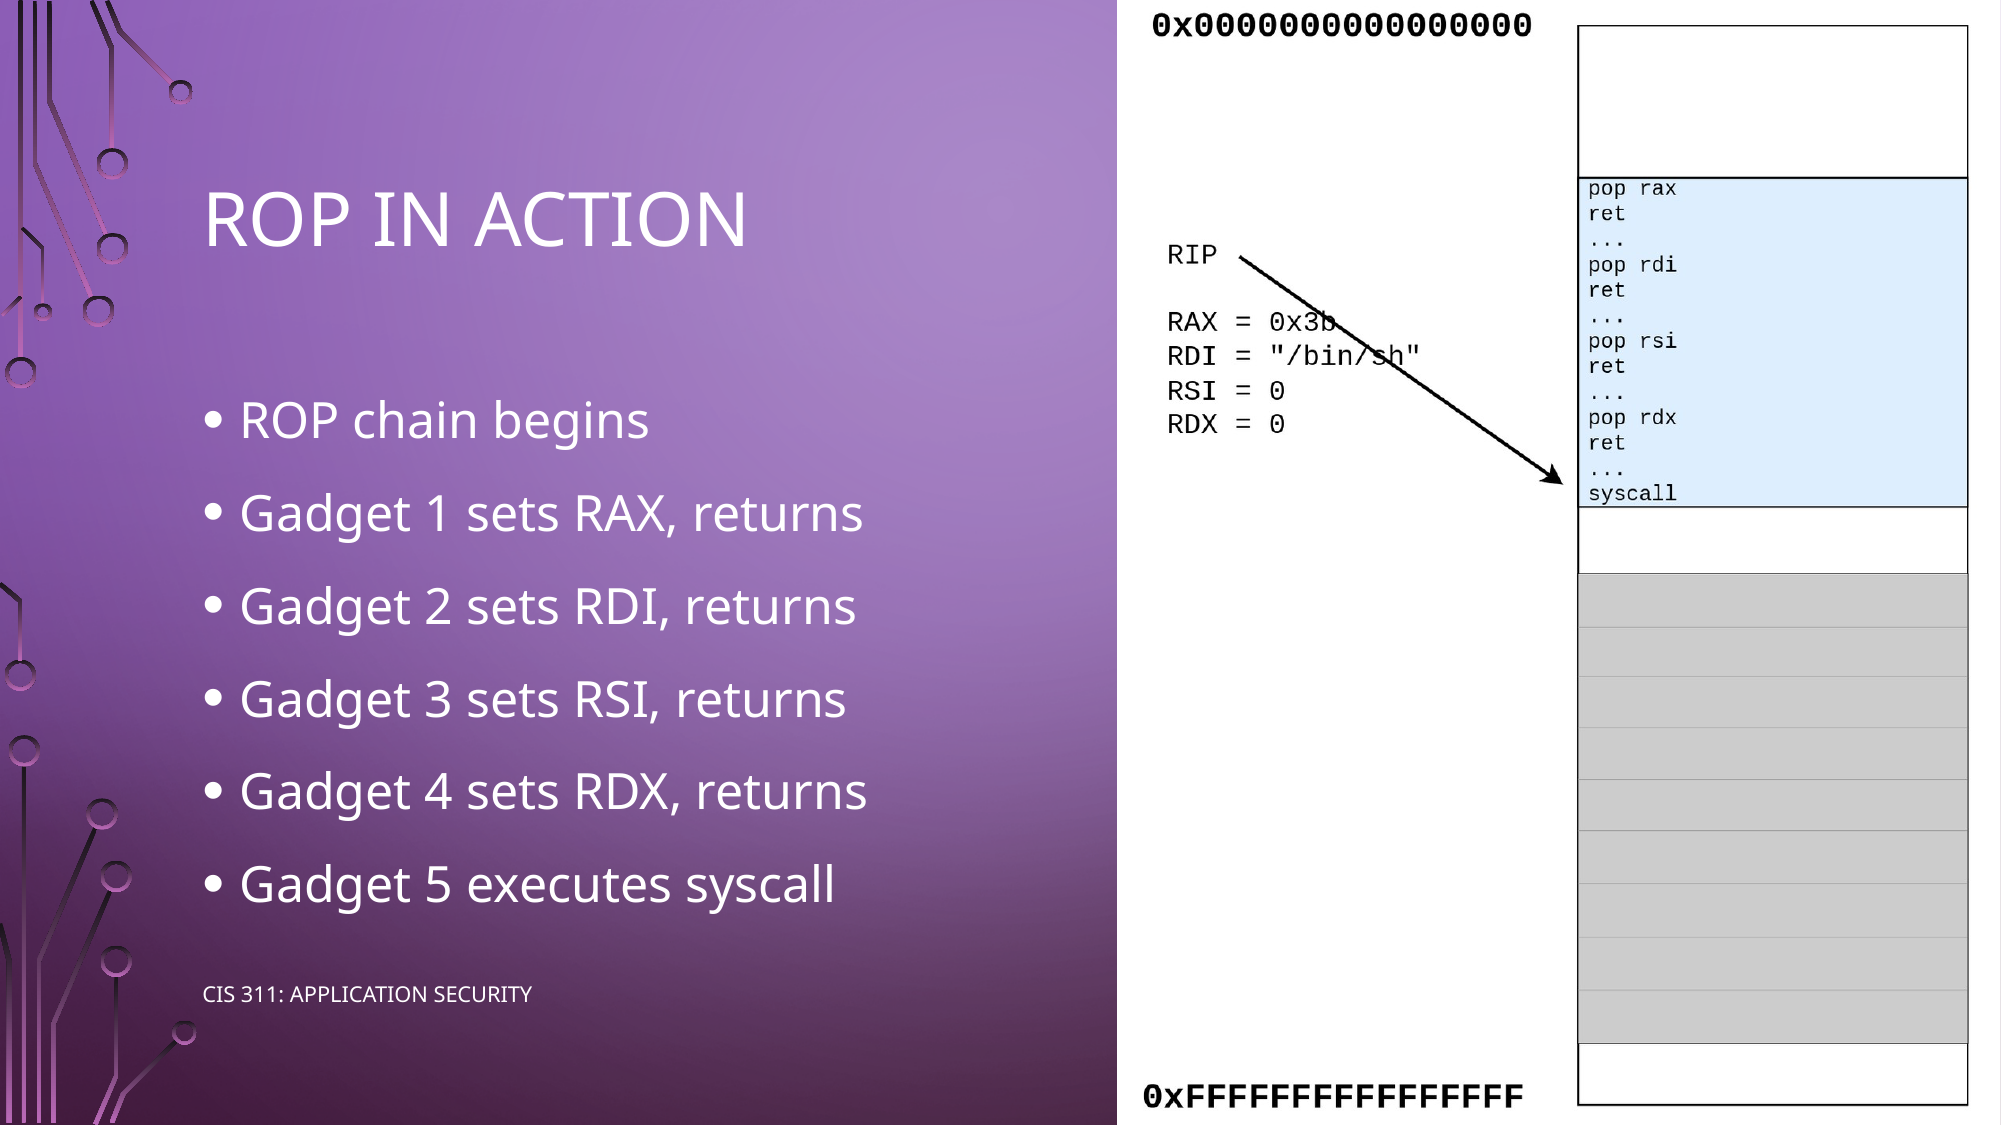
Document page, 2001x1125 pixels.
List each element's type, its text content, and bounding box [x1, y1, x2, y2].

list ROP chain begins Gadget 1 sets RAX, returns Gadget 2 sets RDI, returns Gadget 3 sets RSI, returns Gadget 4 sets RDX, returns Gadget 5 executes syscall [187, 369, 1116, 950]
footer CIS 311: Application Security [187, 965, 1116, 1025]
picture [1116, 0, 2000, 1125]
title ROP in action [187, 101, 1116, 344]
